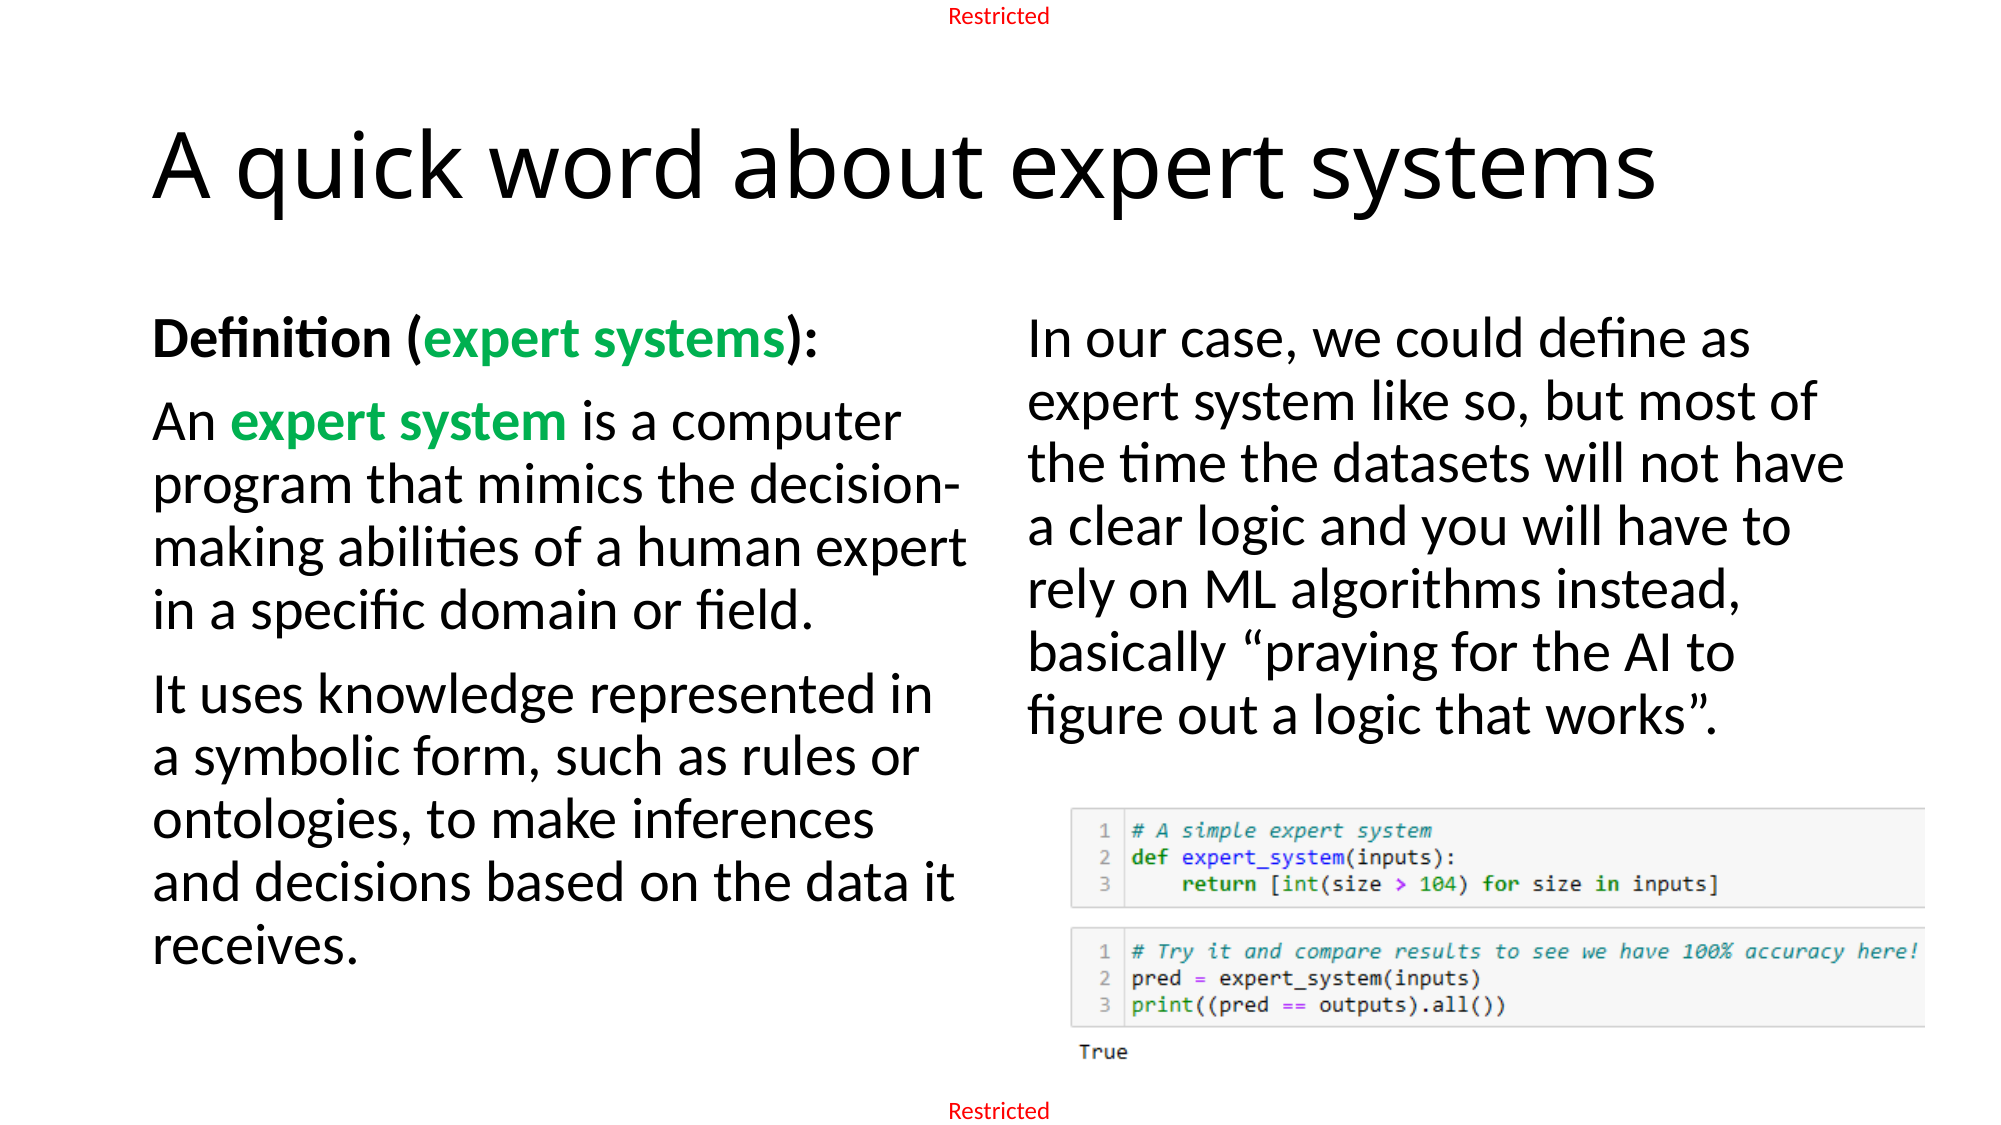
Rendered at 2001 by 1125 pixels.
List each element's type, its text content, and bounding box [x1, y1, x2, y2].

list Definition (expert systems): An expert system is a computer program that mimics the decision-making abilities of a human expert in a specific domain or field. It uses knowledge represented in a symbolic form, such as rules or ontologies, to make inferences and decisions based on the data it receives. [137, 299, 988, 1125]
title A quick word about expert systems [137, 59, 1863, 278]
list In our case, we could define as expert system like so, but most of the time the datasets will not have a clear logic and you will have to rely on ML algorithms instead, basically “praying for the AI to figure out a logic that works”. [1012, 299, 1863, 1014]
picture [1063, 797, 1925, 1067]
